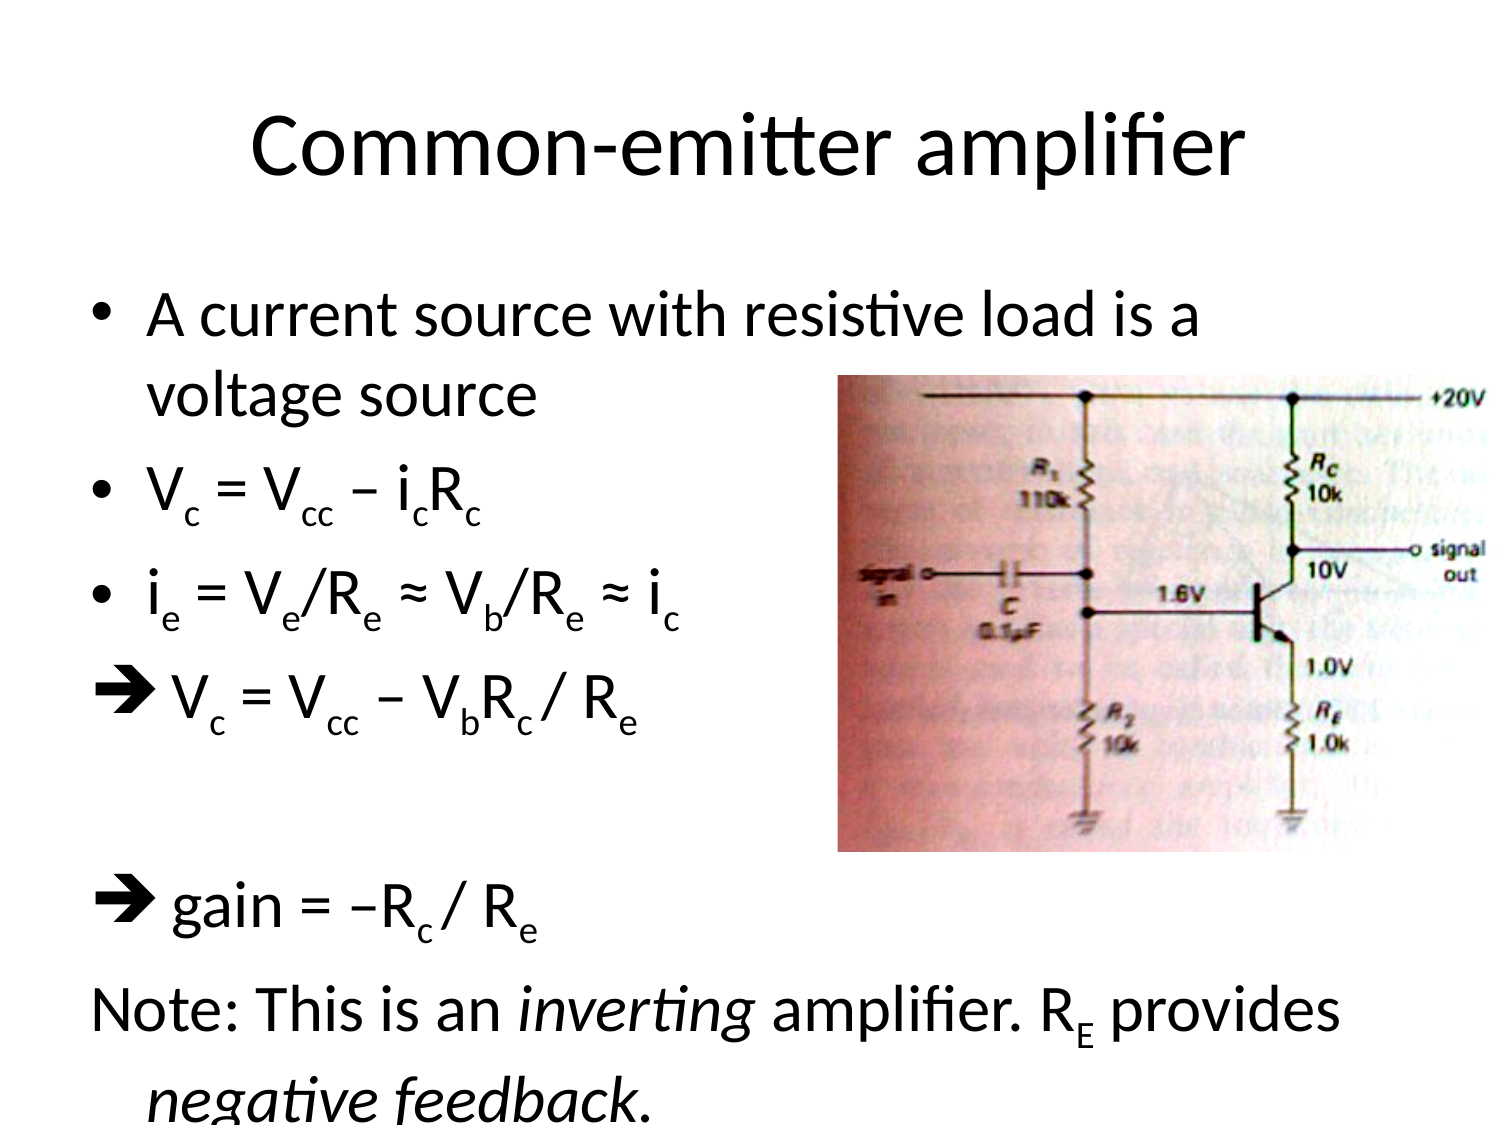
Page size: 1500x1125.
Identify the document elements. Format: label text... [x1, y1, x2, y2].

picture [837, 374, 1500, 852]
title Common-emitter amplifier [74, 44, 1426, 233]
list A current source with resistive load is a voltage source Vc = Vcc – icRc ie = Ve/Re ≈ Vb/Re ≈ ic Vc = Vcc – VbRc / Re gain = –Rc / Re Note: This is an inverting amplifier. RE provides negative feedback. [74, 262, 1426, 1006]
